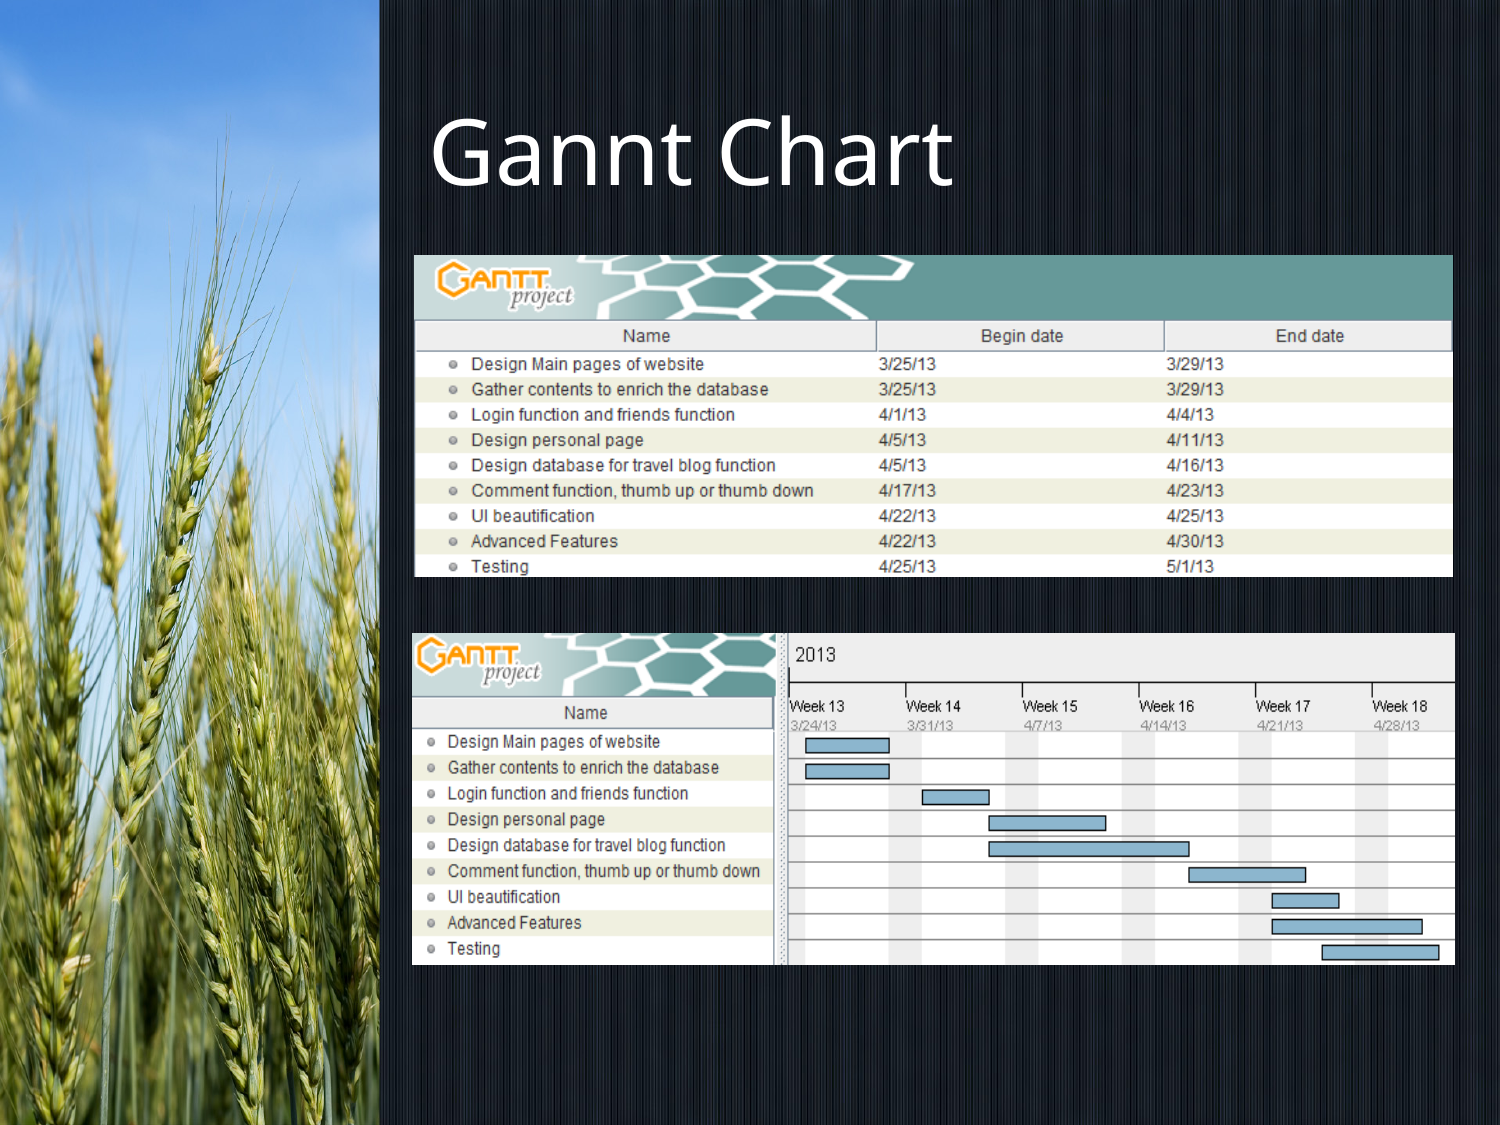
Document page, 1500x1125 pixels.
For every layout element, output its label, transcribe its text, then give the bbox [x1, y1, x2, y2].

title Gannt Chart [413, 54, 1499, 243]
picture [0, 0, 1500, 1125]
